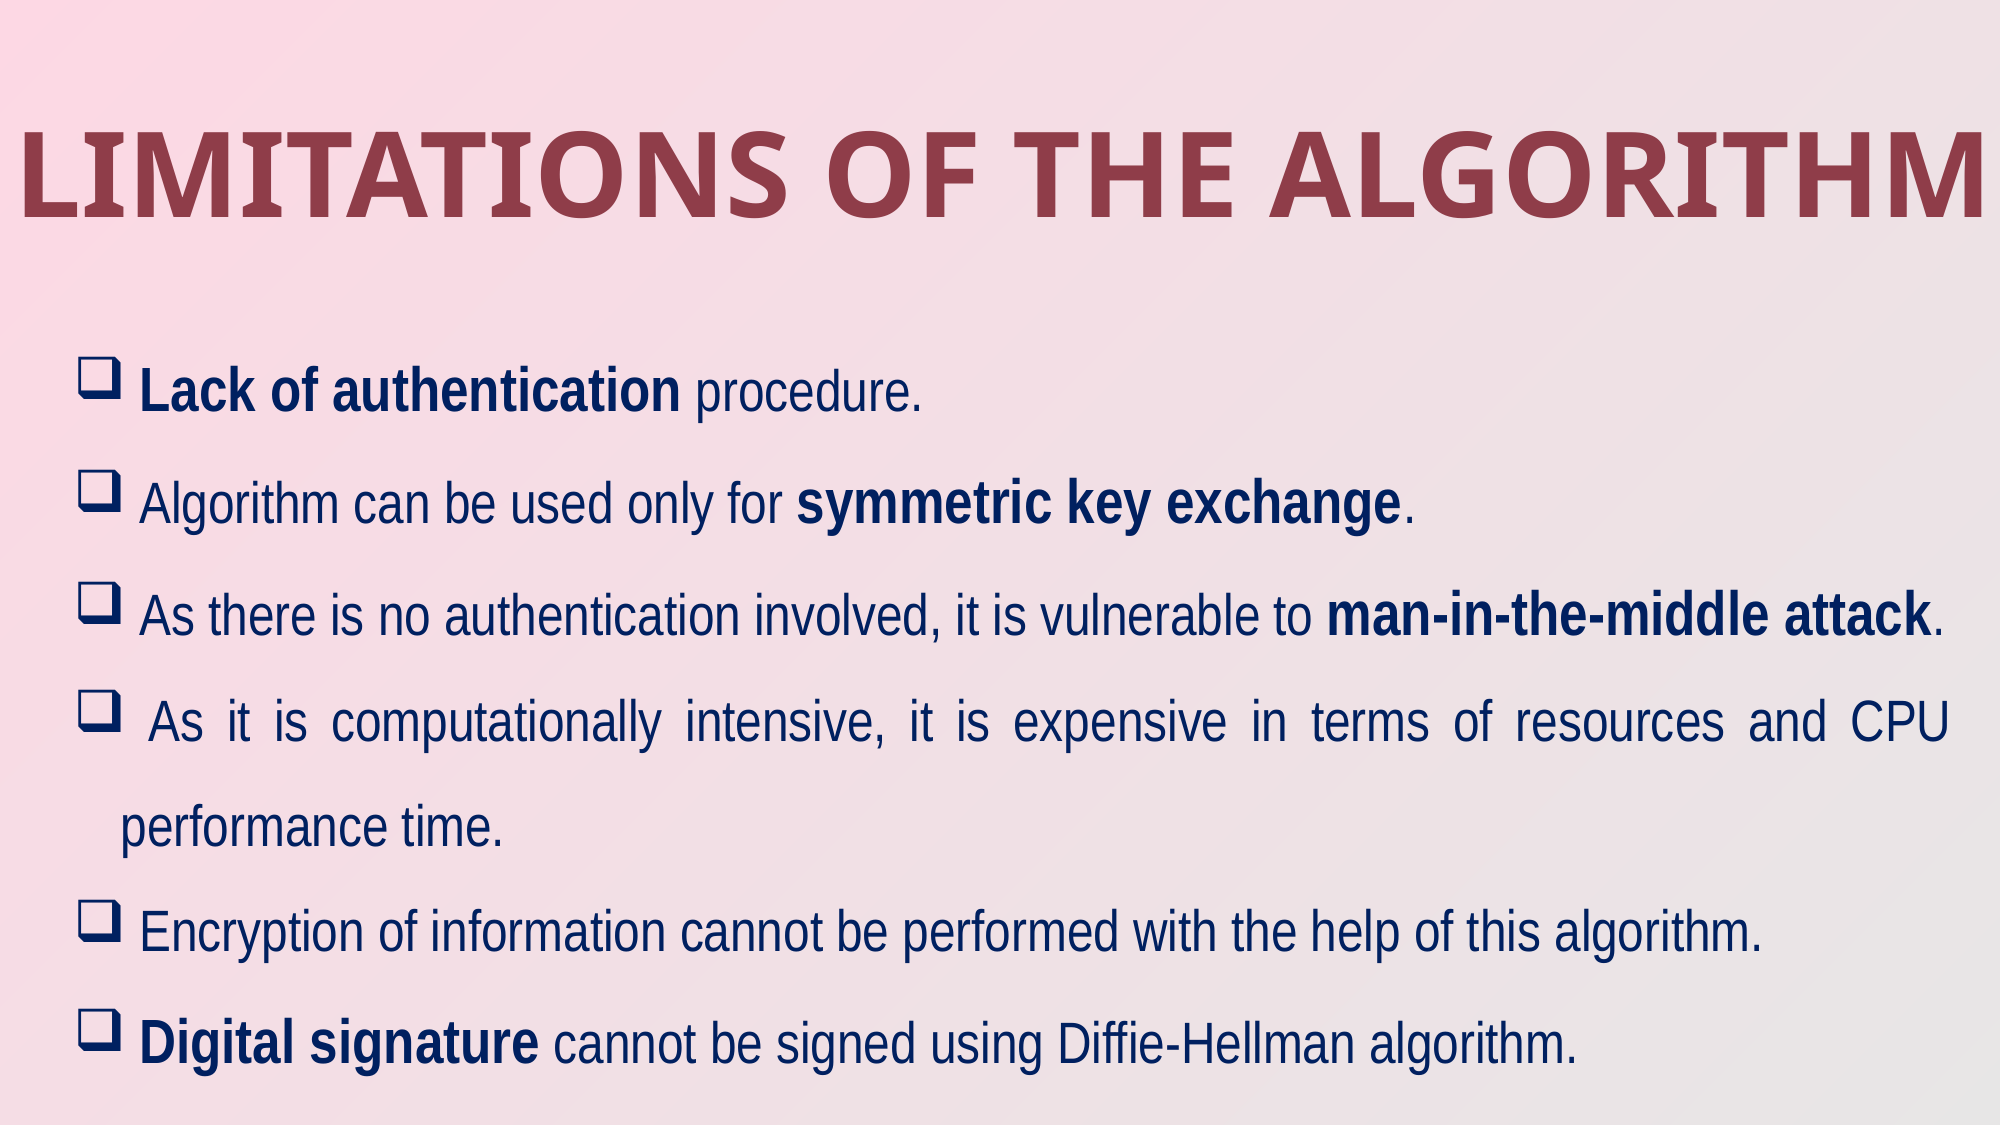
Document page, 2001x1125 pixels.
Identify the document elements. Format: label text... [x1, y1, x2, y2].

text_box Lack of authentication procedure. Algorithm can be used only for symmetric key exchange. As there is no authentication involved, it is vulnerable to man-in-the-middle attack. As it is computationally intensive, it is expensive in terms of resources and CPU performance time. Encryption of information cannot be performed with the help of this algorithm. Digital signature cannot be signed using Diffie-Hellman algorithm. [58, 303, 1968, 1083]
text_box LIMITATIONS OF THE ALGORITHM [0, 91, 2000, 249]
